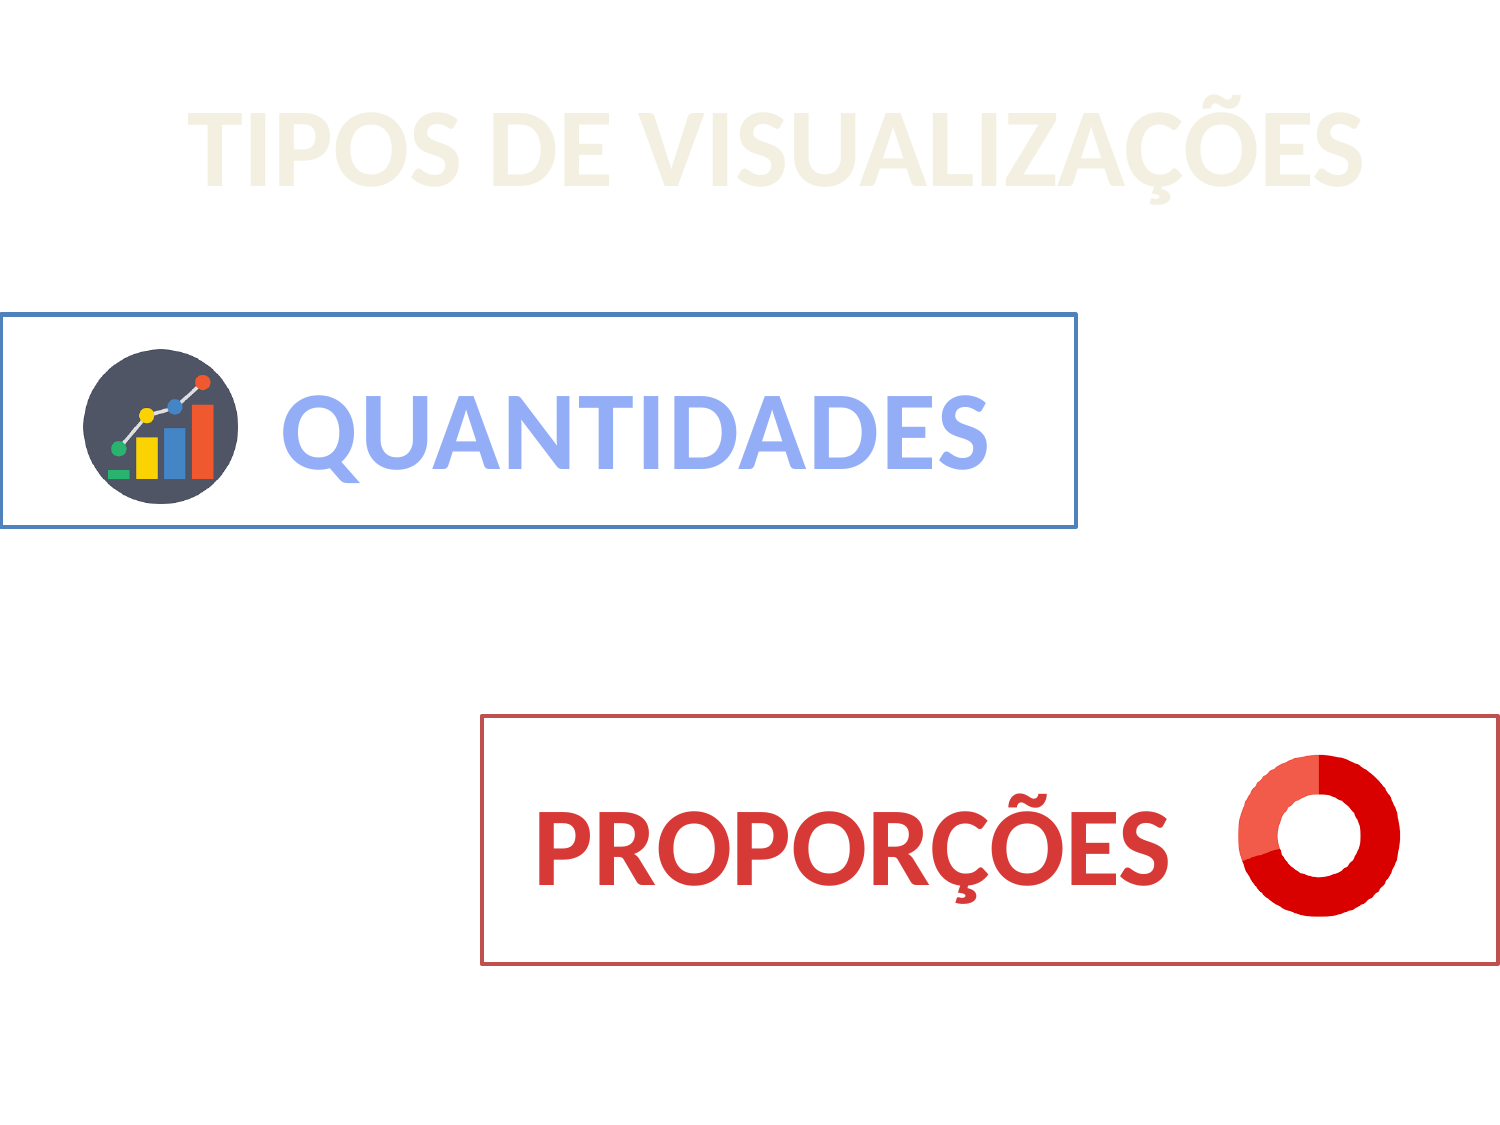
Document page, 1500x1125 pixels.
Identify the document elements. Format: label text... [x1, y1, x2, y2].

text_box QUANTIDADES [265, 349, 1007, 500]
text_box TIPOS DE VISUALIZAÇÕES [172, 66, 1383, 217]
picture [83, 349, 238, 504]
text_box PROPORÇÕES [518, 765, 1188, 916]
text_box [480, 714, 1500, 966]
picture [1220, 745, 1422, 930]
text_box [0, 312, 1078, 529]
